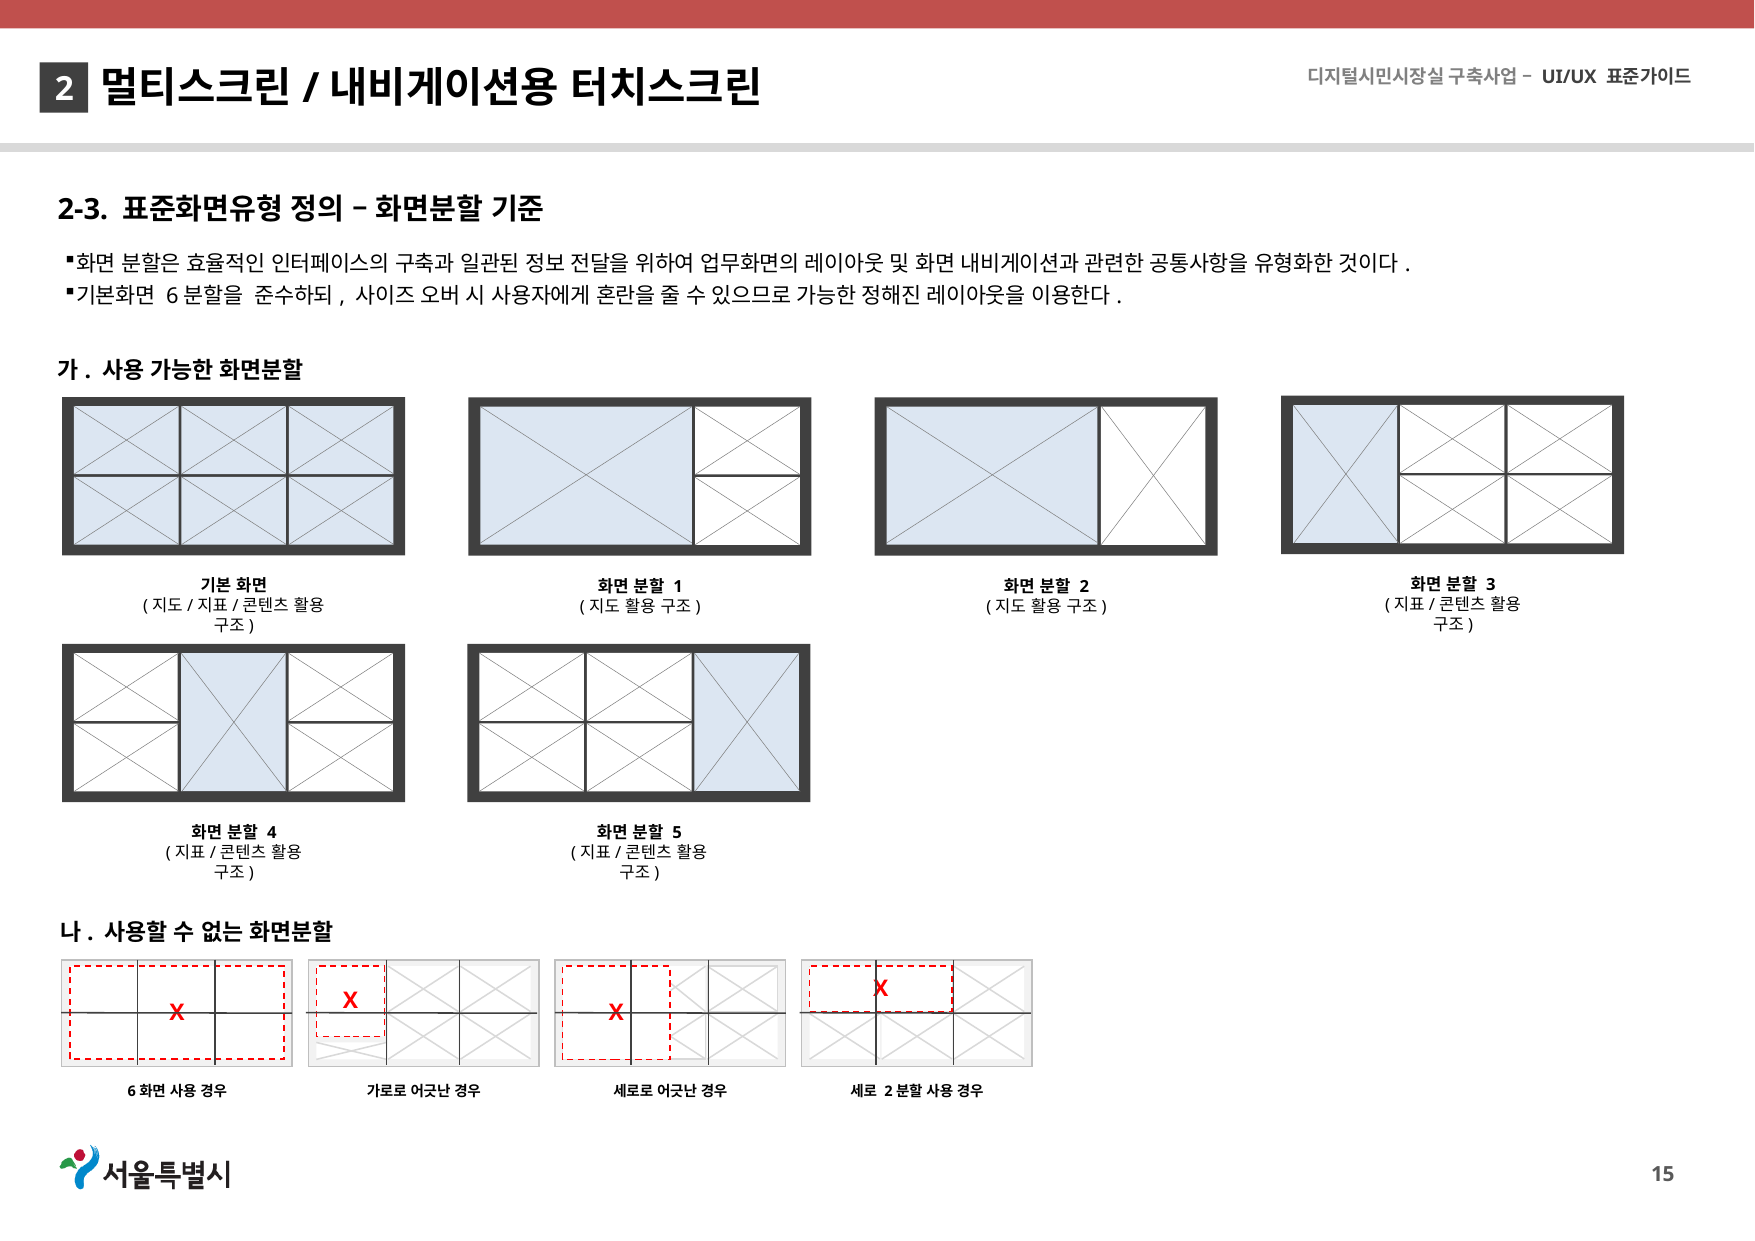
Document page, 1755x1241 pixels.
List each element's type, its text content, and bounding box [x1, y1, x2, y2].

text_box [468, 397, 812, 624]
text_box 2-3. 표준화면유형 정의 – 화면분할 기준 [39, 165, 1681, 233]
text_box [61, 643, 406, 871]
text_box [1280, 395, 1625, 643]
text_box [467, 643, 811, 871]
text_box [874, 397, 1218, 624]
text_box 기본 화면 (지도/지표/콘텐츠 활용 구조) [116, 567, 352, 642]
text_box 2 [38, 60, 90, 115]
text_box 가. 사용 가능한 화면분할 [39, 334, 1681, 391]
text_box 화면 분할은 효율적인 인터페이스의 구축과 일관된 정보 전달을 위하여 업무화면의 레이아웃 및 화면 내비게이션과 관련한 공통사항을 유형화한 것이다. 기본화면 6분할을 준수하되, 사이즈 오버 시 사용자에게 혼란을 줄 수 있으므로 가능한 정해진 레이아웃을 이용한다. [50, 242, 1712, 315]
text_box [61, 396, 406, 556]
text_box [43, 896, 1033, 1108]
text_box 멀티스크린/내비게이션용 터치스크린 [82, 53, 778, 119]
picture [50, 1140, 241, 1194]
